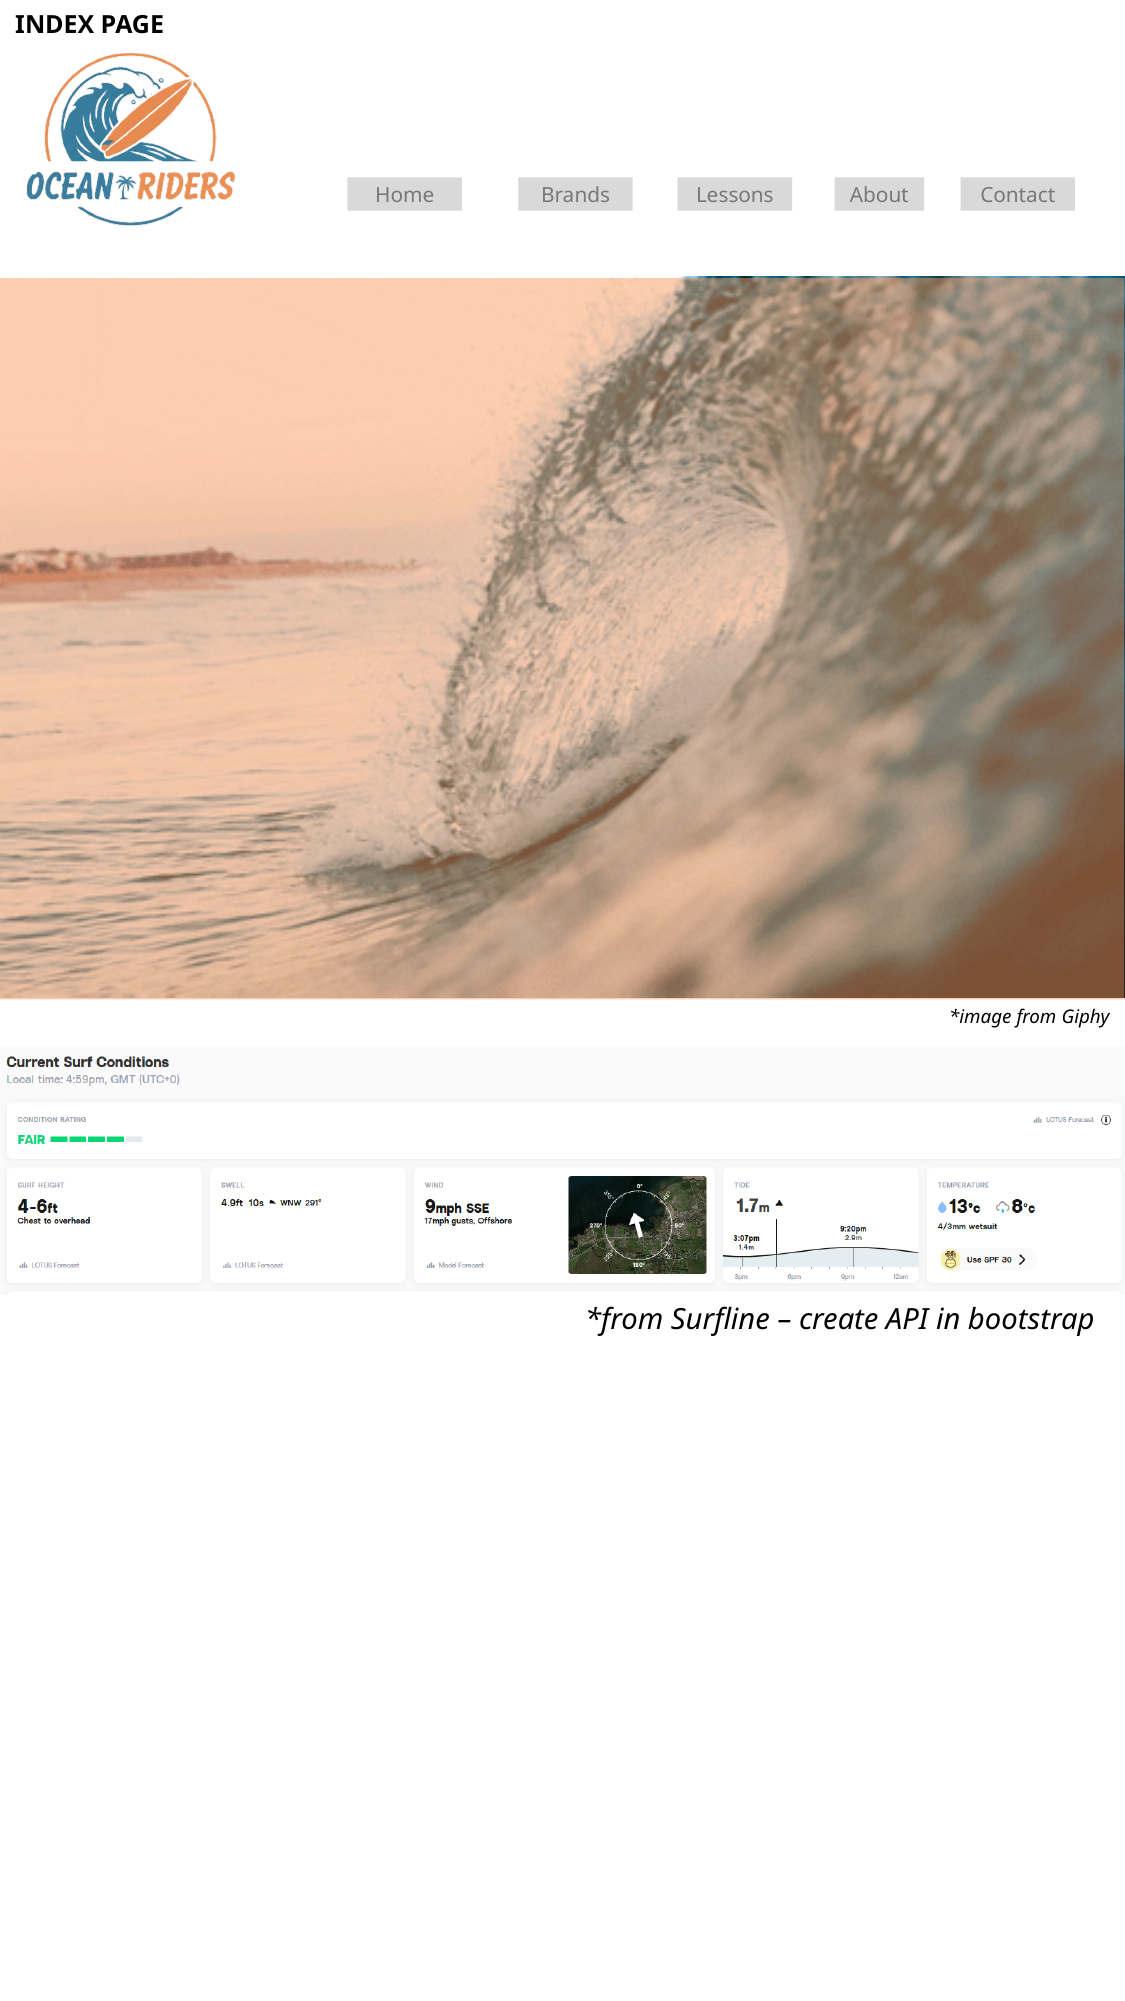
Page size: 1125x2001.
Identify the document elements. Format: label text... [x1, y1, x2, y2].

text_box *from Surfline – create API in bootstrap [426, 1296, 1110, 1344]
text_box About [834, 177, 925, 211]
text_box *image from Giphy [872, 998, 1124, 1035]
text_box Lessons [677, 177, 793, 211]
text_box INDEX PAGE [0, 0, 505, 46]
text_box Contact [960, 177, 1075, 211]
text_box Home [347, 177, 462, 211]
picture [0, 1045, 1125, 1296]
picture [13, 33, 254, 245]
picture [0, 276, 1125, 998]
text_box Brands [518, 177, 633, 211]
